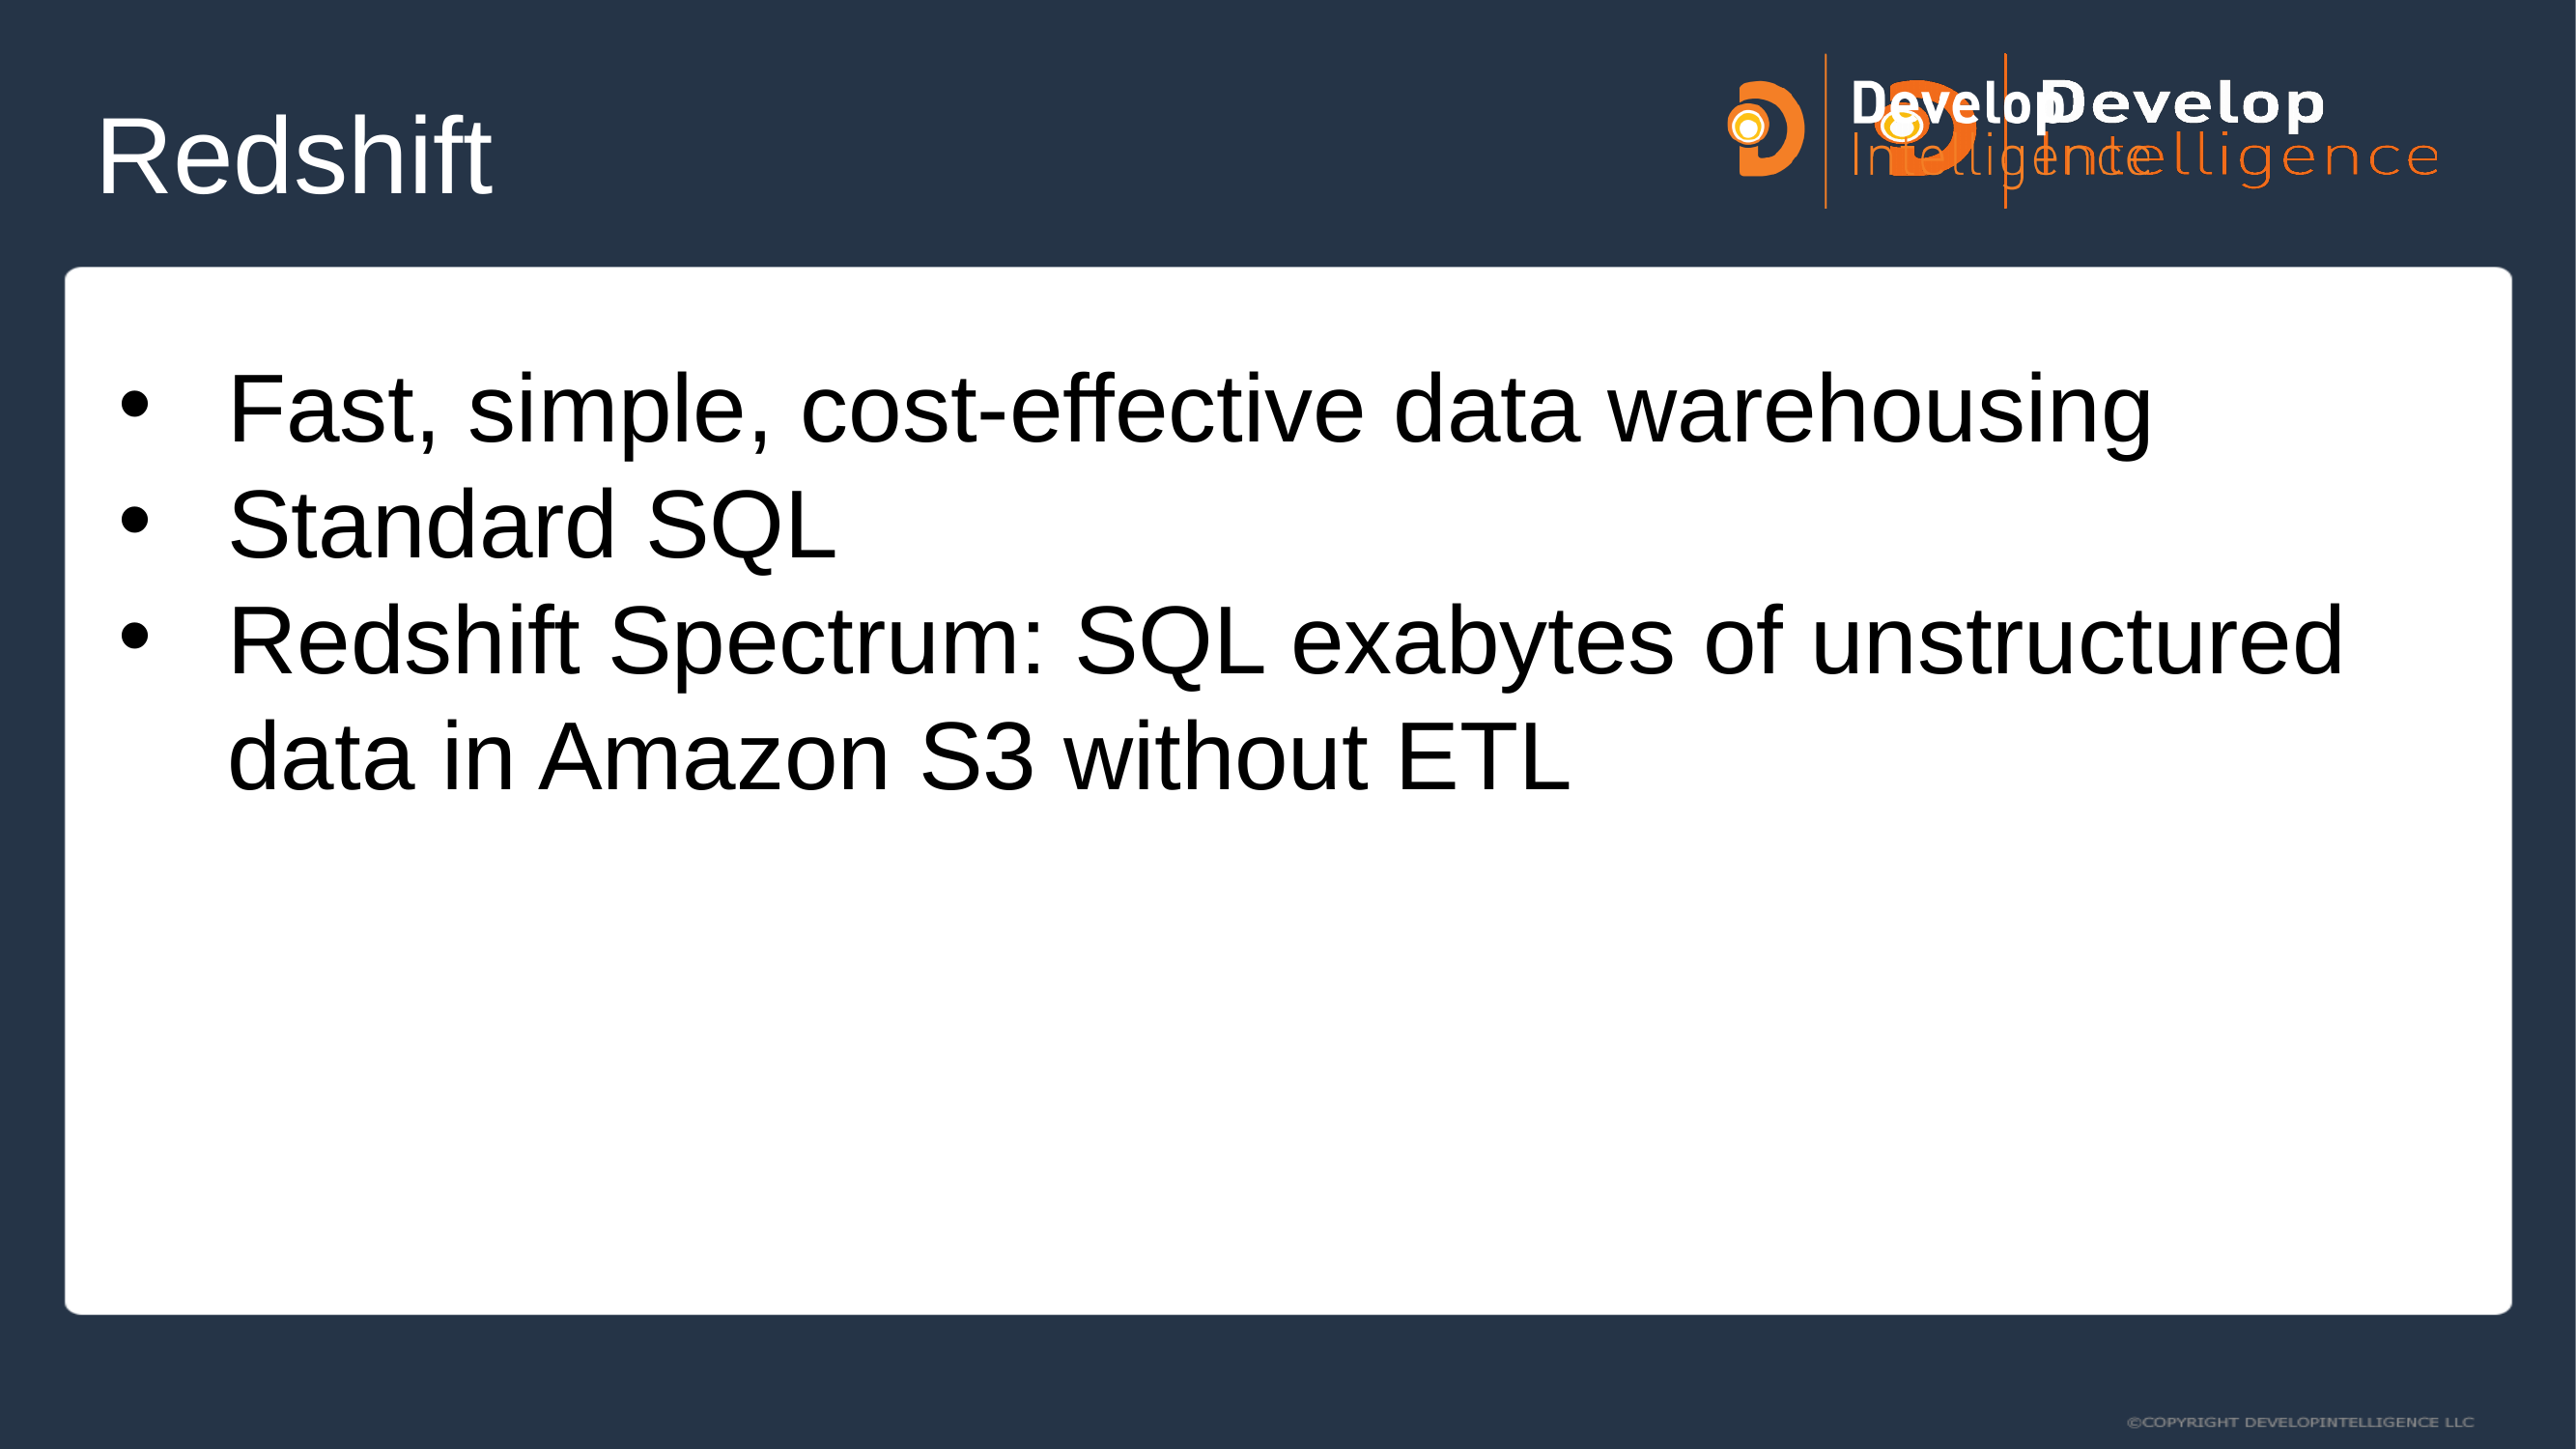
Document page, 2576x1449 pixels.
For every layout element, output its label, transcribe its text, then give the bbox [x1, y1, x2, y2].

text_box Redshift [80, 77, 1371, 222]
picture [0, 0, 2576, 1449]
text_box Fast, simple, cost-effective data warehousing Standard SQL Redshift Spectrum: SQL exabytes of unstructured data in Amazon S3 without ETL [104, 337, 2483, 816]
